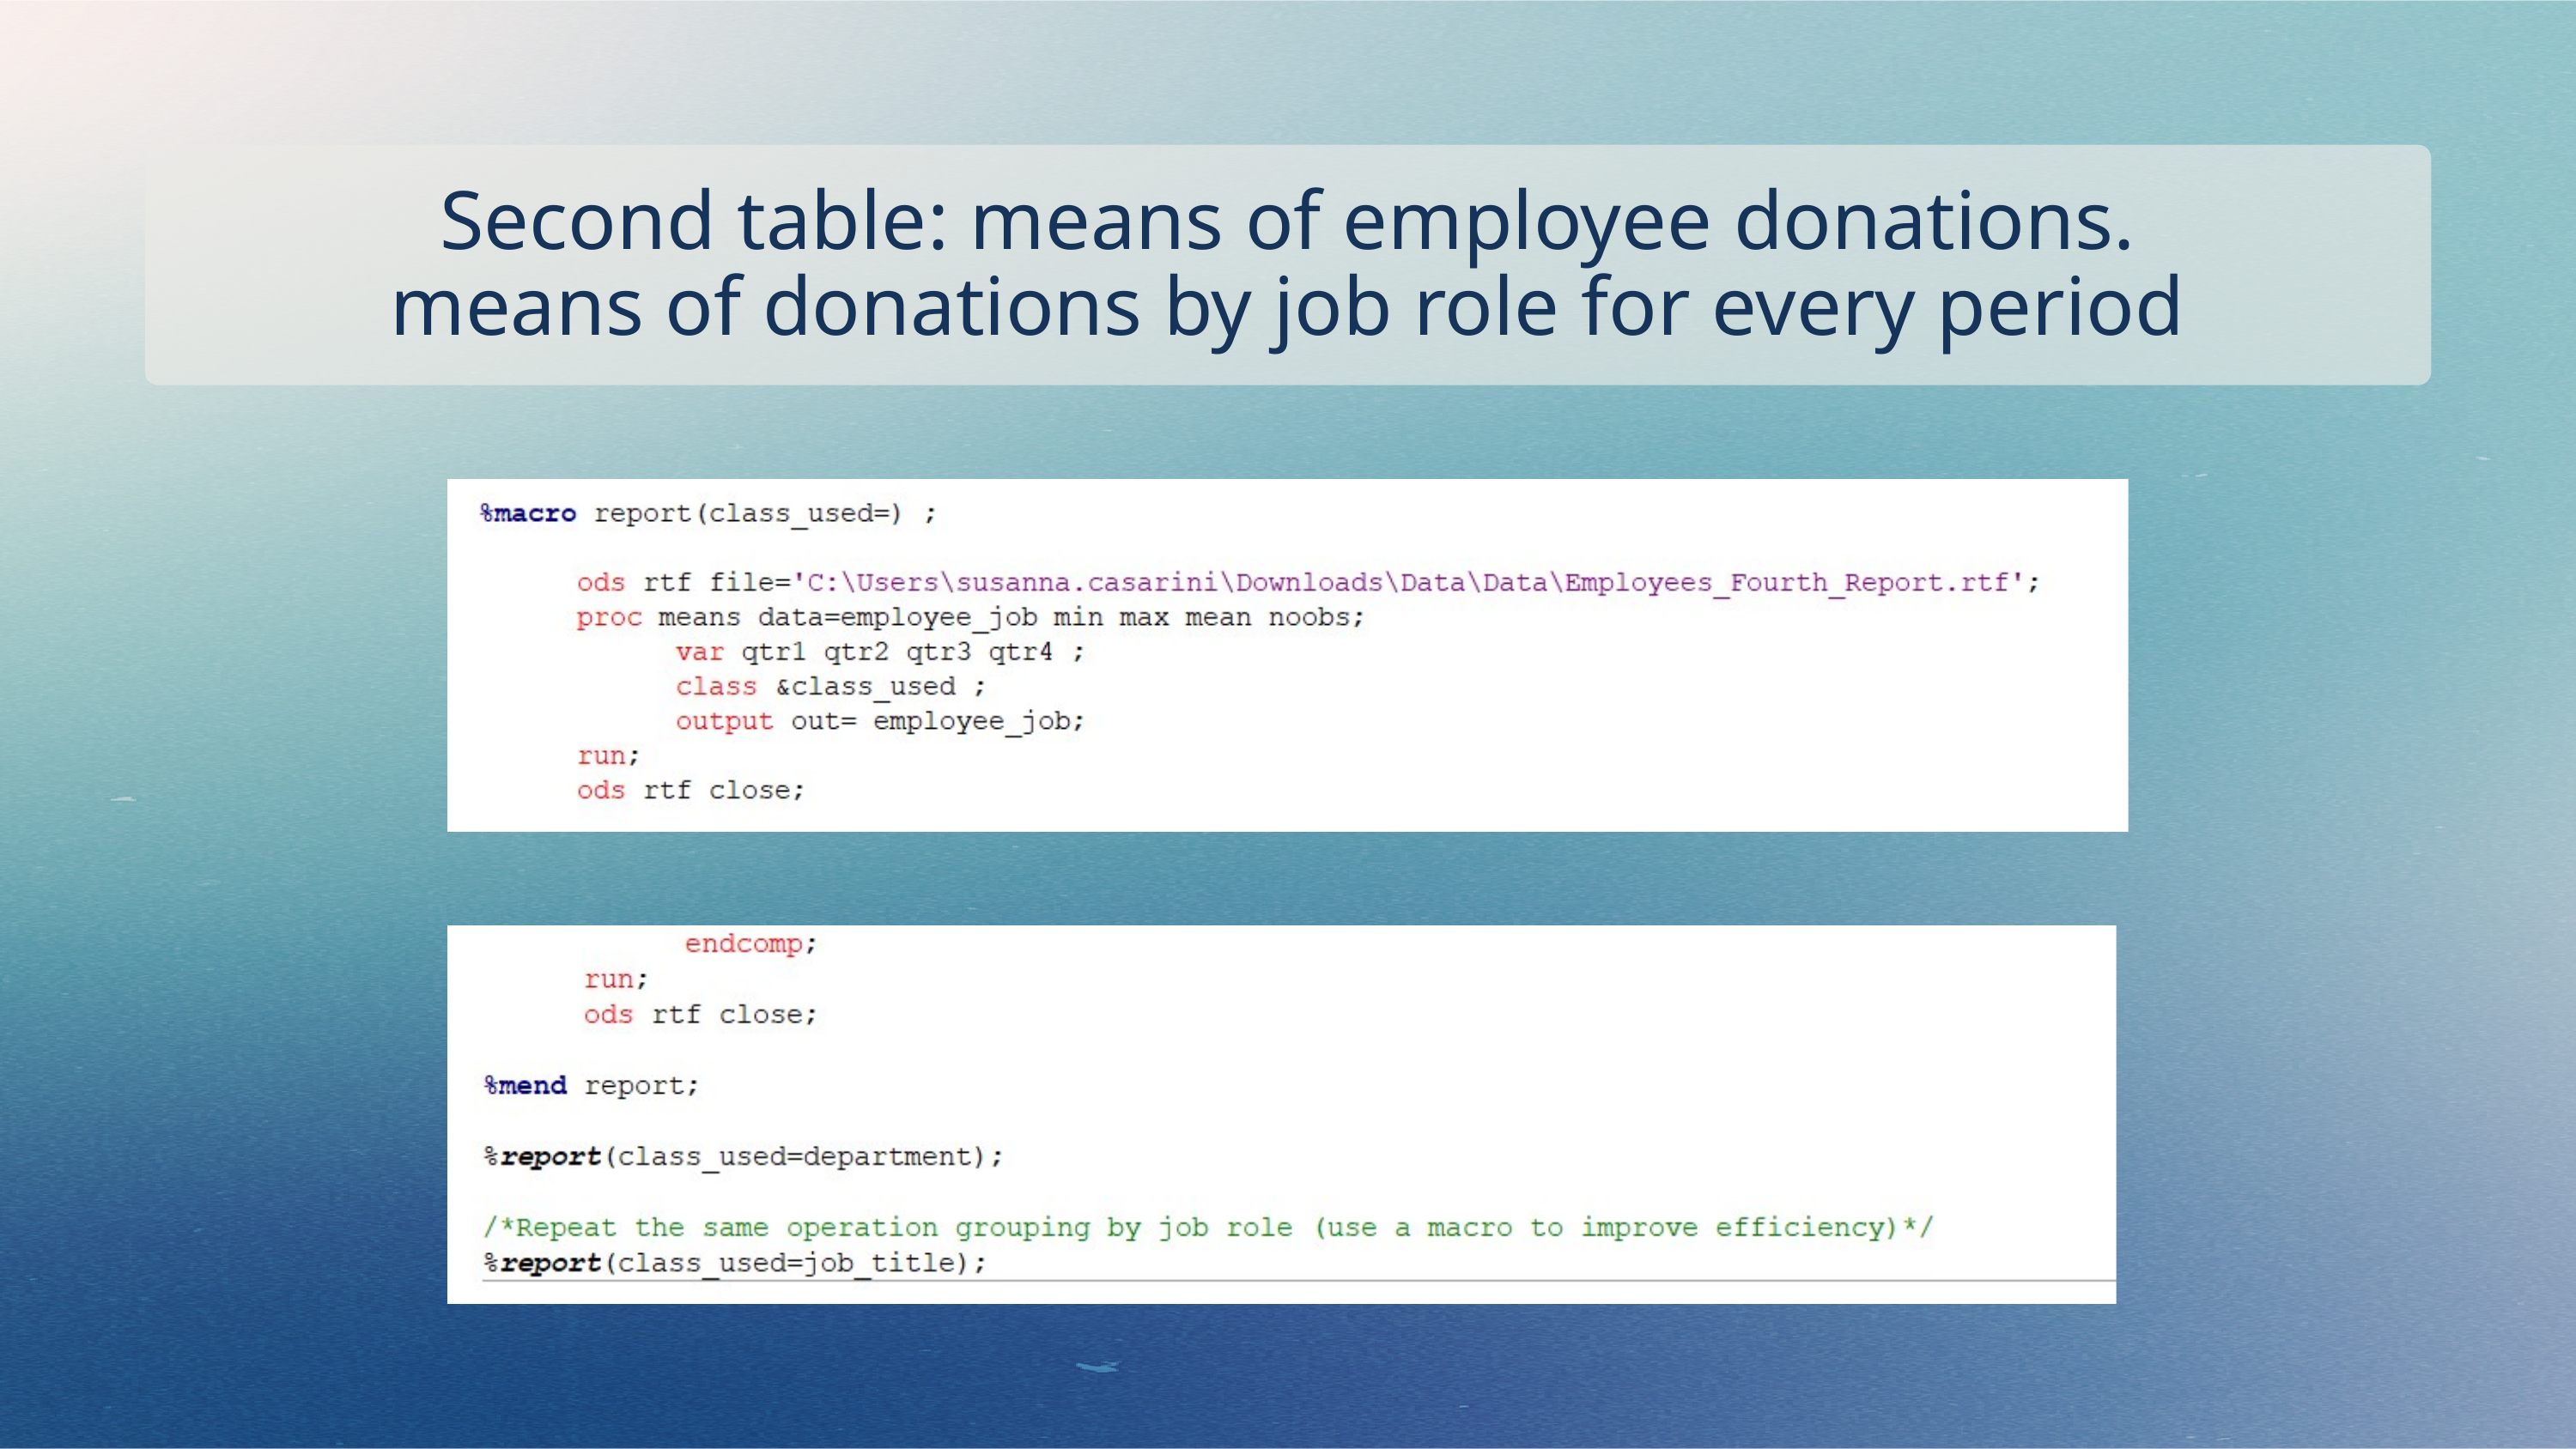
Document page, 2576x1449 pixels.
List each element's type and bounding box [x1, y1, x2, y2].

text_box [144, 144, 2432, 385]
text_box [447, 479, 2129, 1304]
text_box [0, 0, 2576, 1449]
